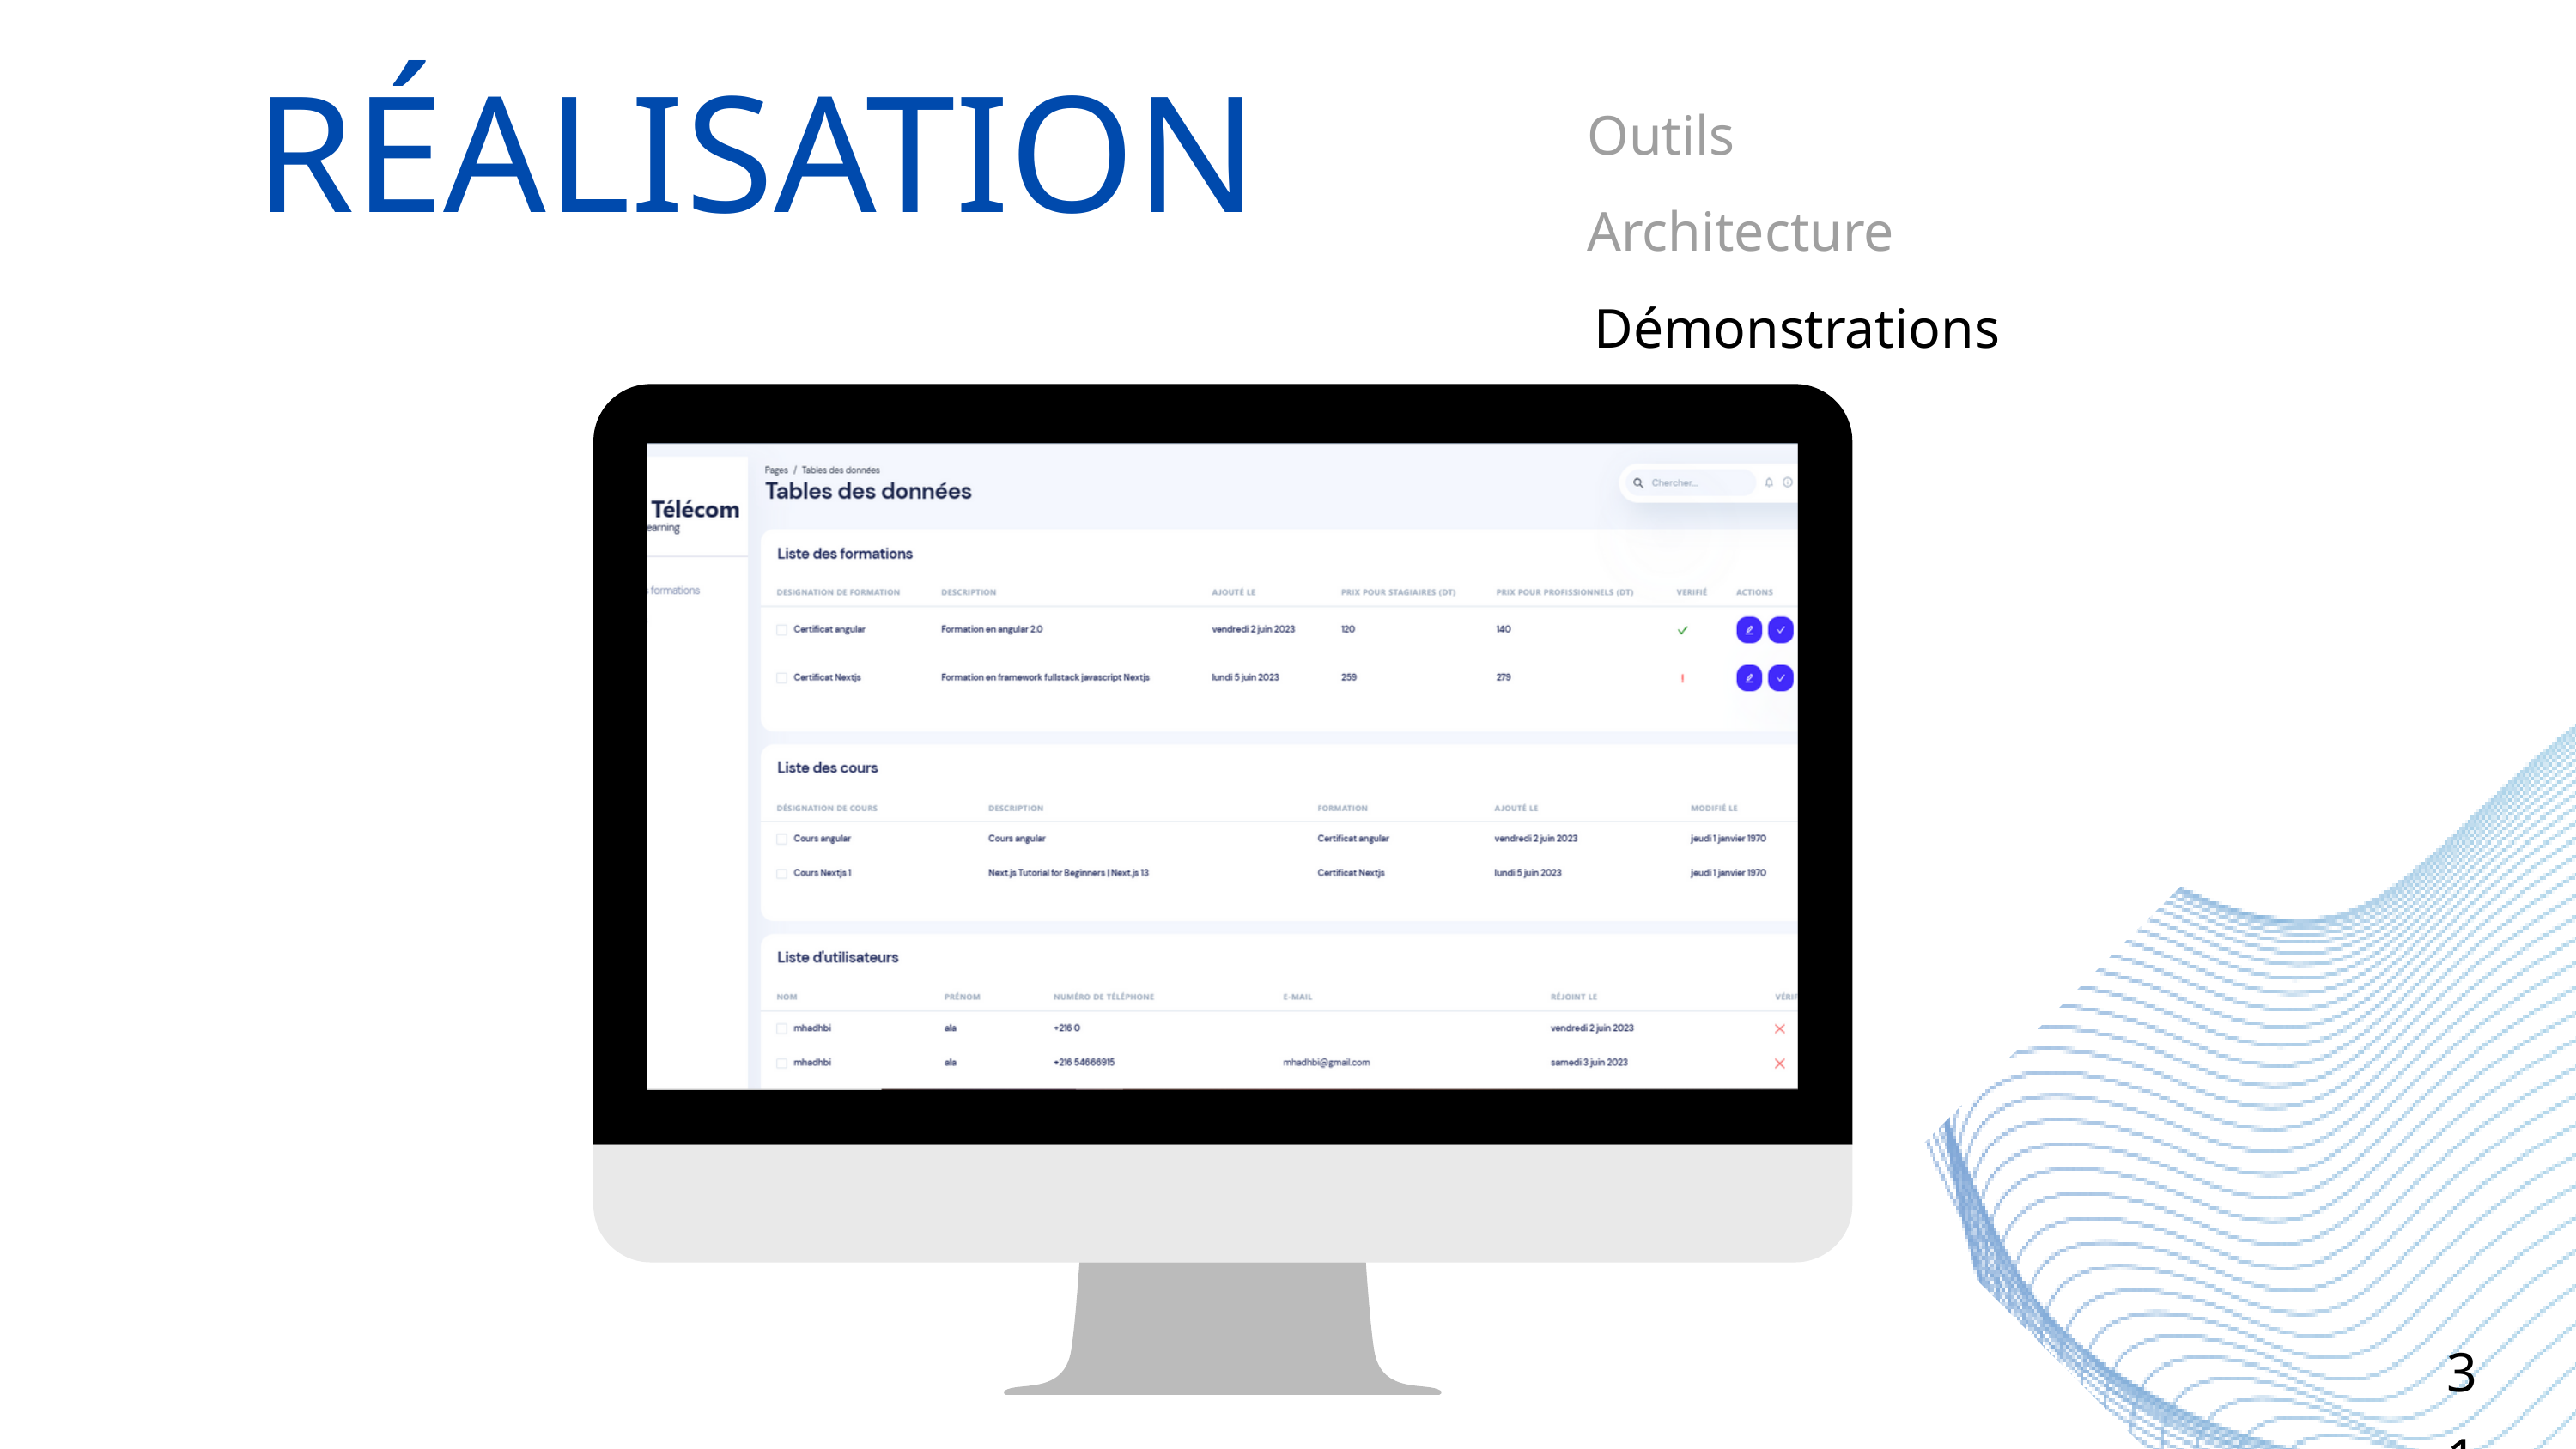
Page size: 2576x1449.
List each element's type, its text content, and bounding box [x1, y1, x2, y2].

text_box [1881, 532, 2576, 1449]
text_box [592, 384, 1853, 1395]
text_box RÉALISATION [253, 83, 1991, 246]
text_box Outils [1587, 79, 2118, 166]
text_box Démonstrations [1594, 272, 2041, 359]
text_box 31 [2436, 1316, 2488, 1449]
text_box Architecture [1587, 176, 2014, 263]
